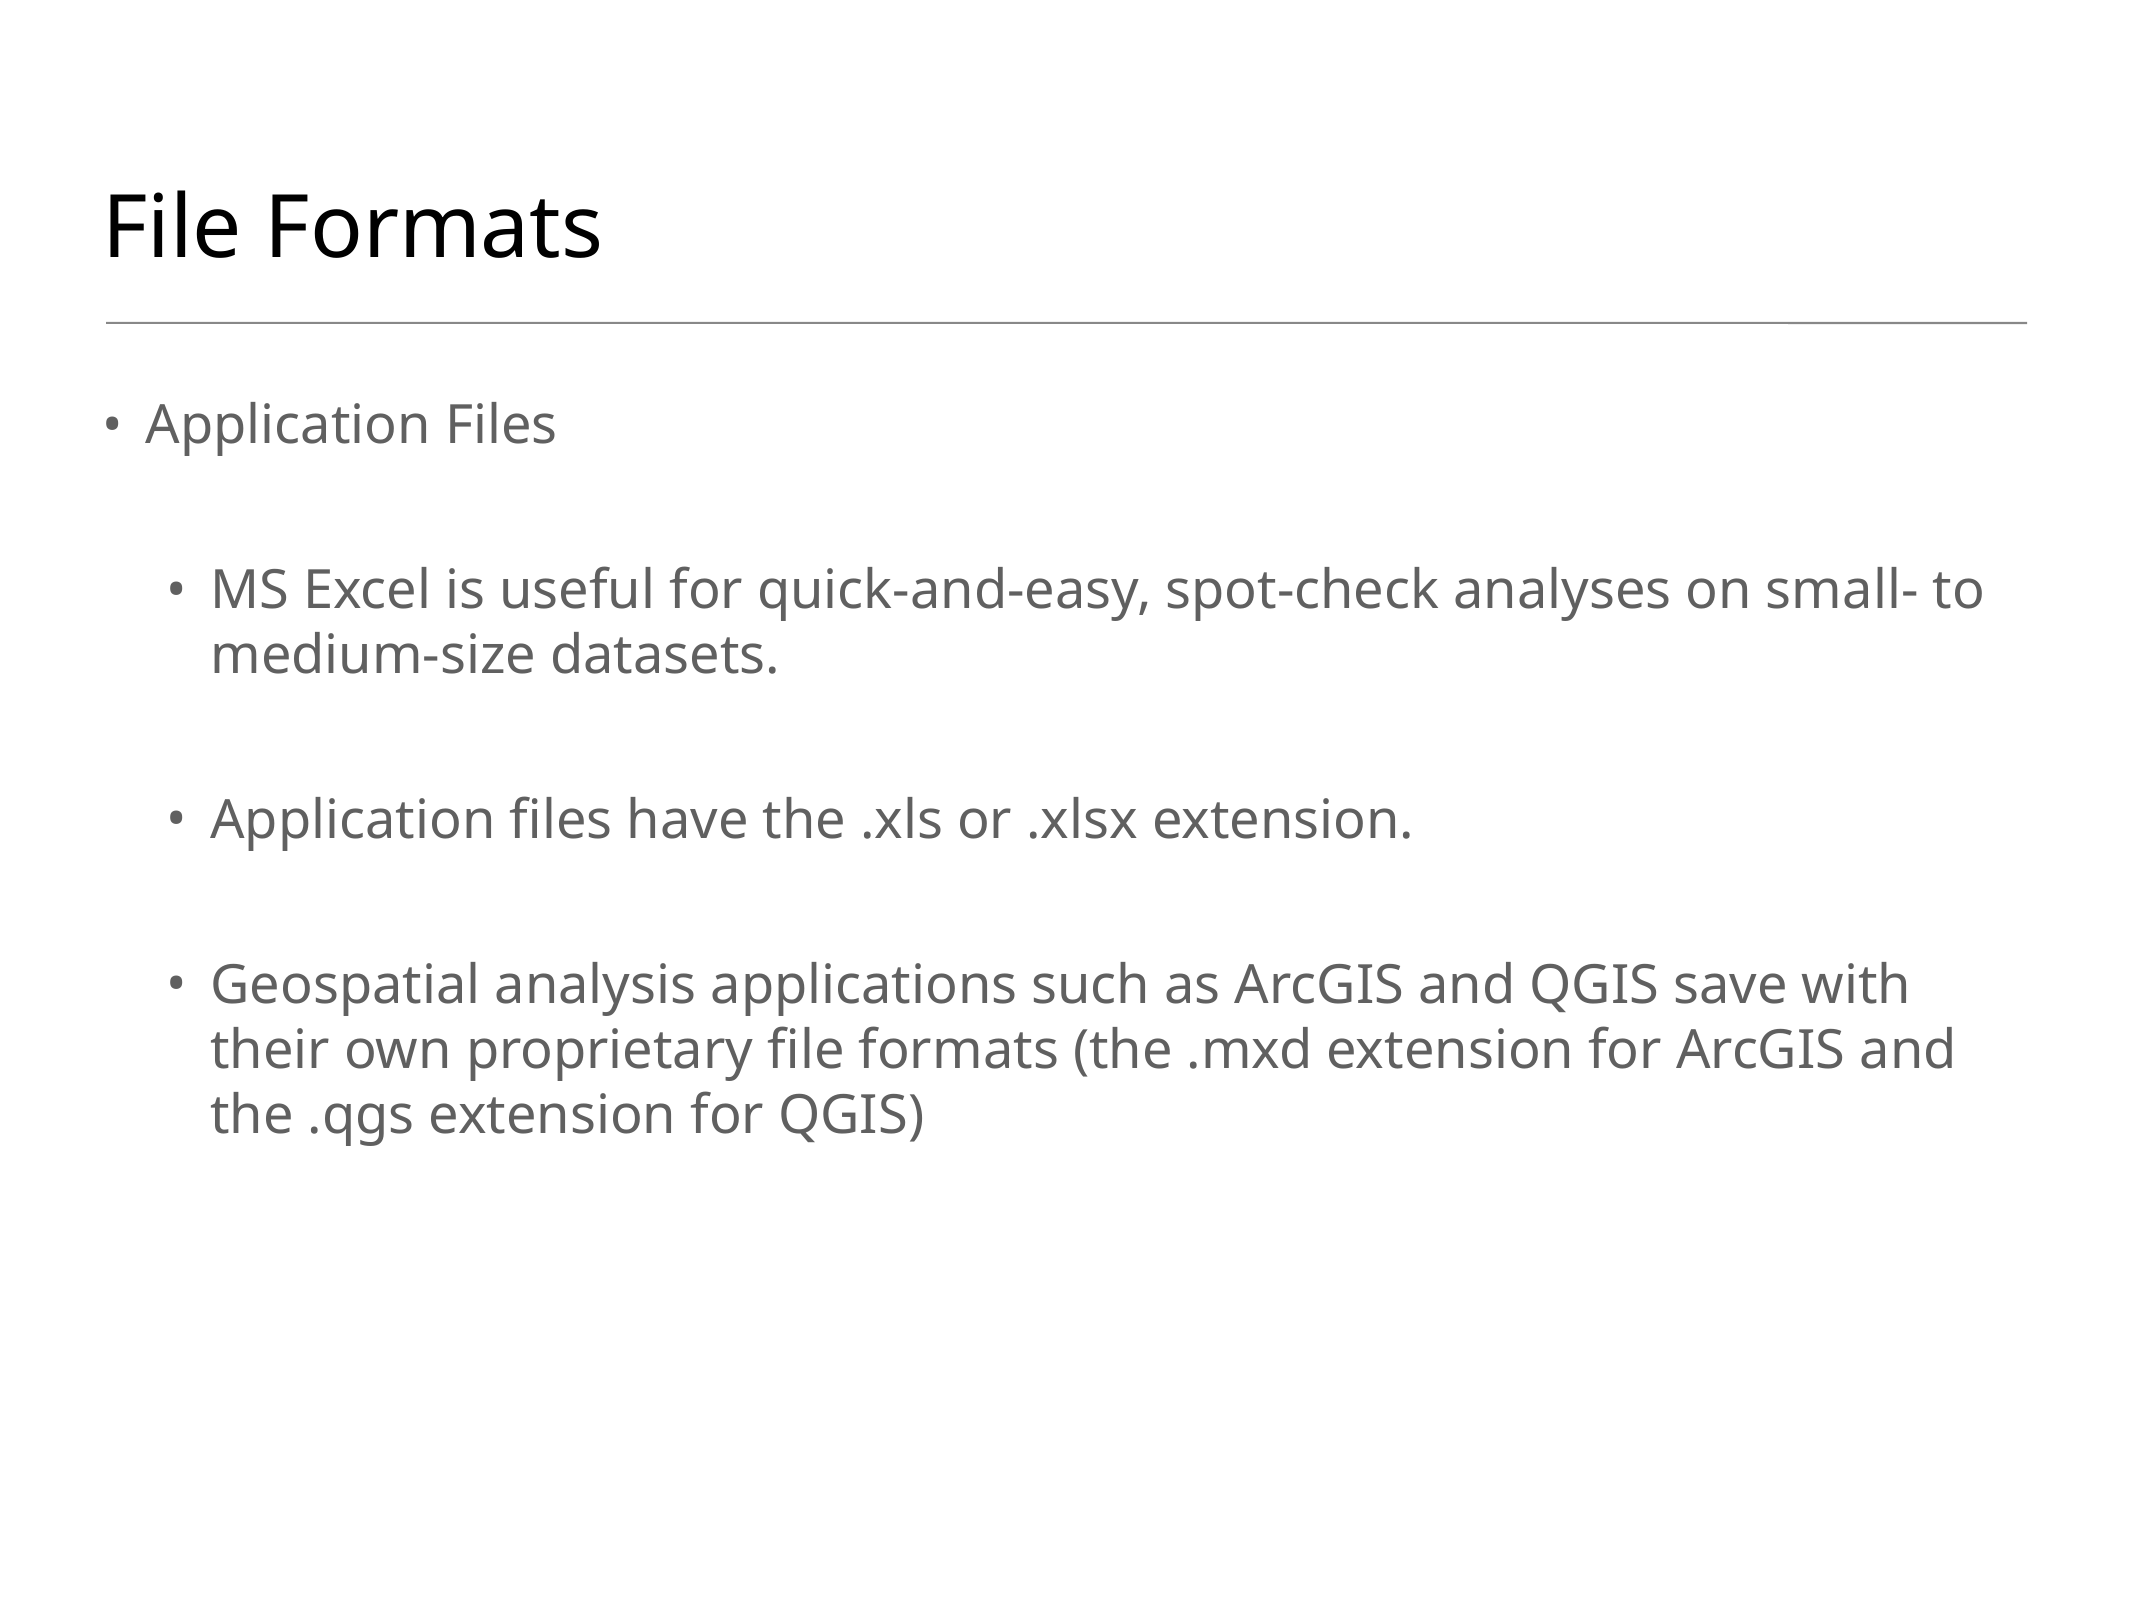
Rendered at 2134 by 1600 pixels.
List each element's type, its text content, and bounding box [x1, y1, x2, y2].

list Application Files MS Excel is useful for quick-and-easy, spot-check analyses on small- to medium-size datasets. Application files have the .xls or .xlsx extension. Geospatial analysis applications such as ArcGIS and QGIS save with their own proprietary file formats (the .mxd extension for ArcGIS and the .qgs extension for QGIS) [93, 381, 2040, 1459]
title File Formats [93, 54, 2040, 284]
